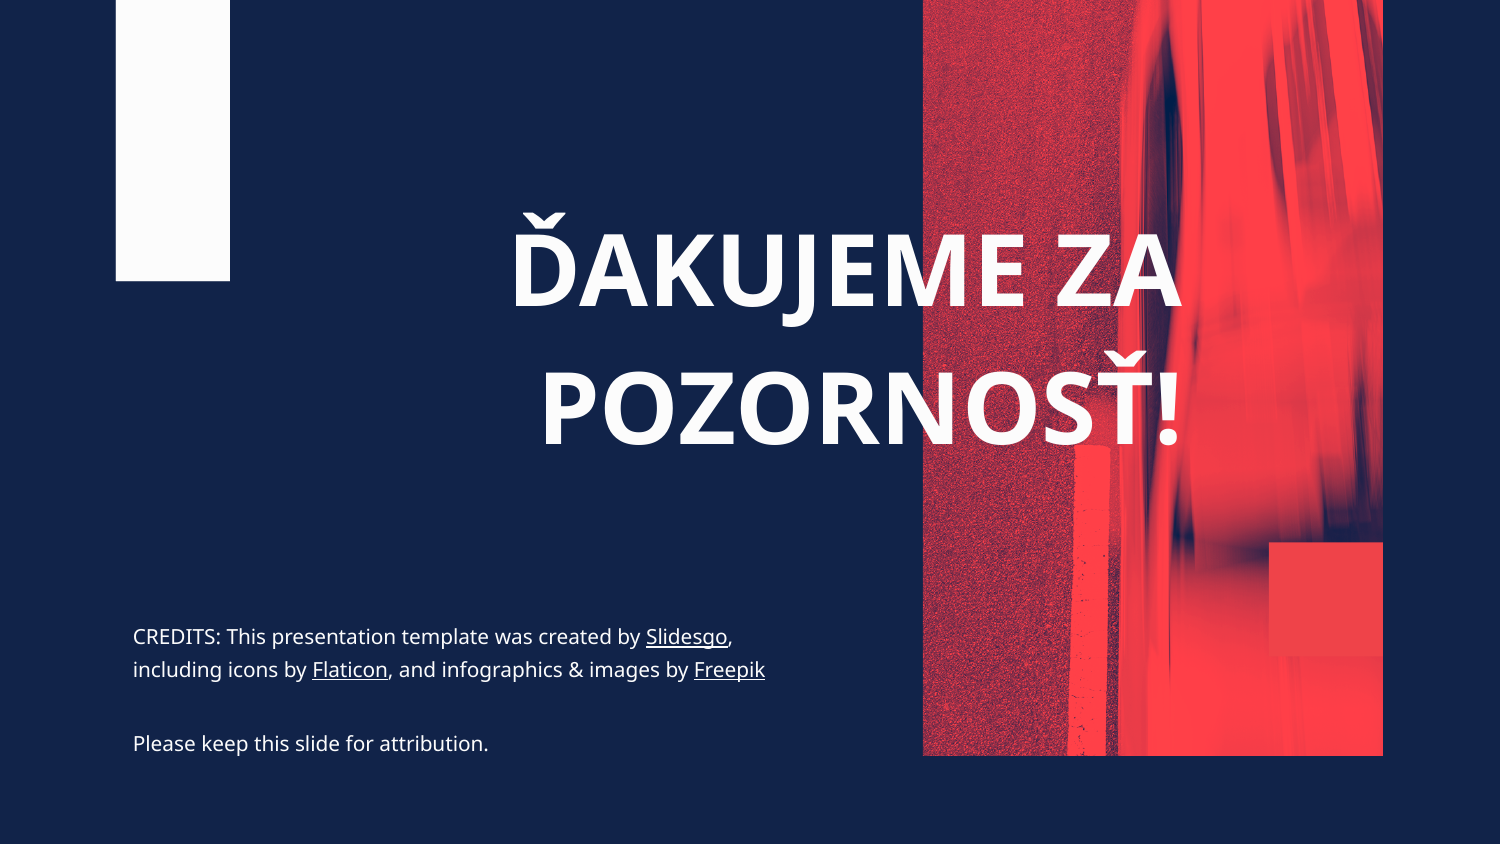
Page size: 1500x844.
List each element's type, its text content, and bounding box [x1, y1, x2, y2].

picture [922, 657, 1384, 756]
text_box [115, 0, 1384, 657]
text_box Please keep this slide for attribution. [117, 712, 883, 771]
